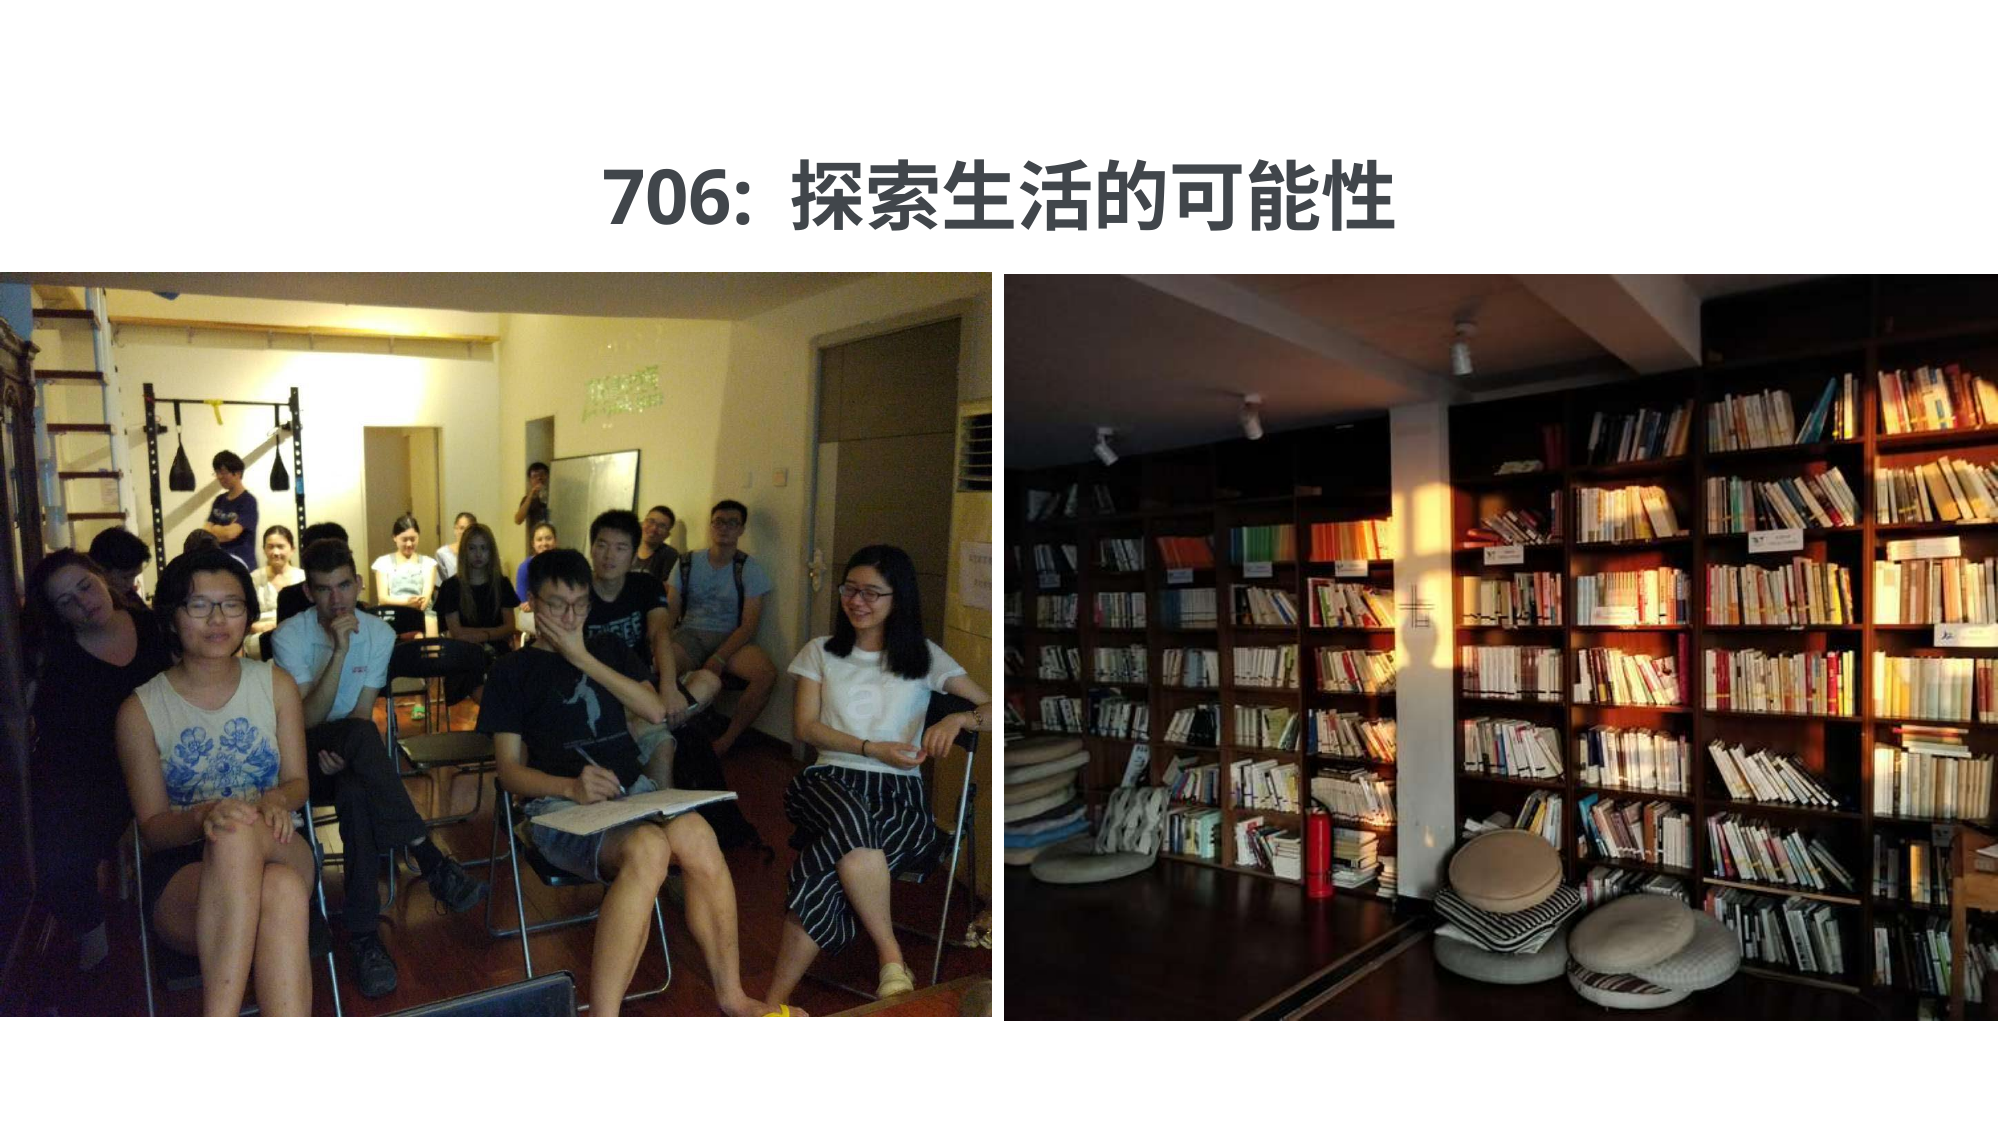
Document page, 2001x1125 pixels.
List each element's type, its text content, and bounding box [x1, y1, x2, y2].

text_box [995, 275, 1001, 282]
picture [0, 272, 992, 1017]
text_box 706: 探索生活的可能性 [166, 104, 1834, 248]
picture [1003, 274, 1999, 1022]
